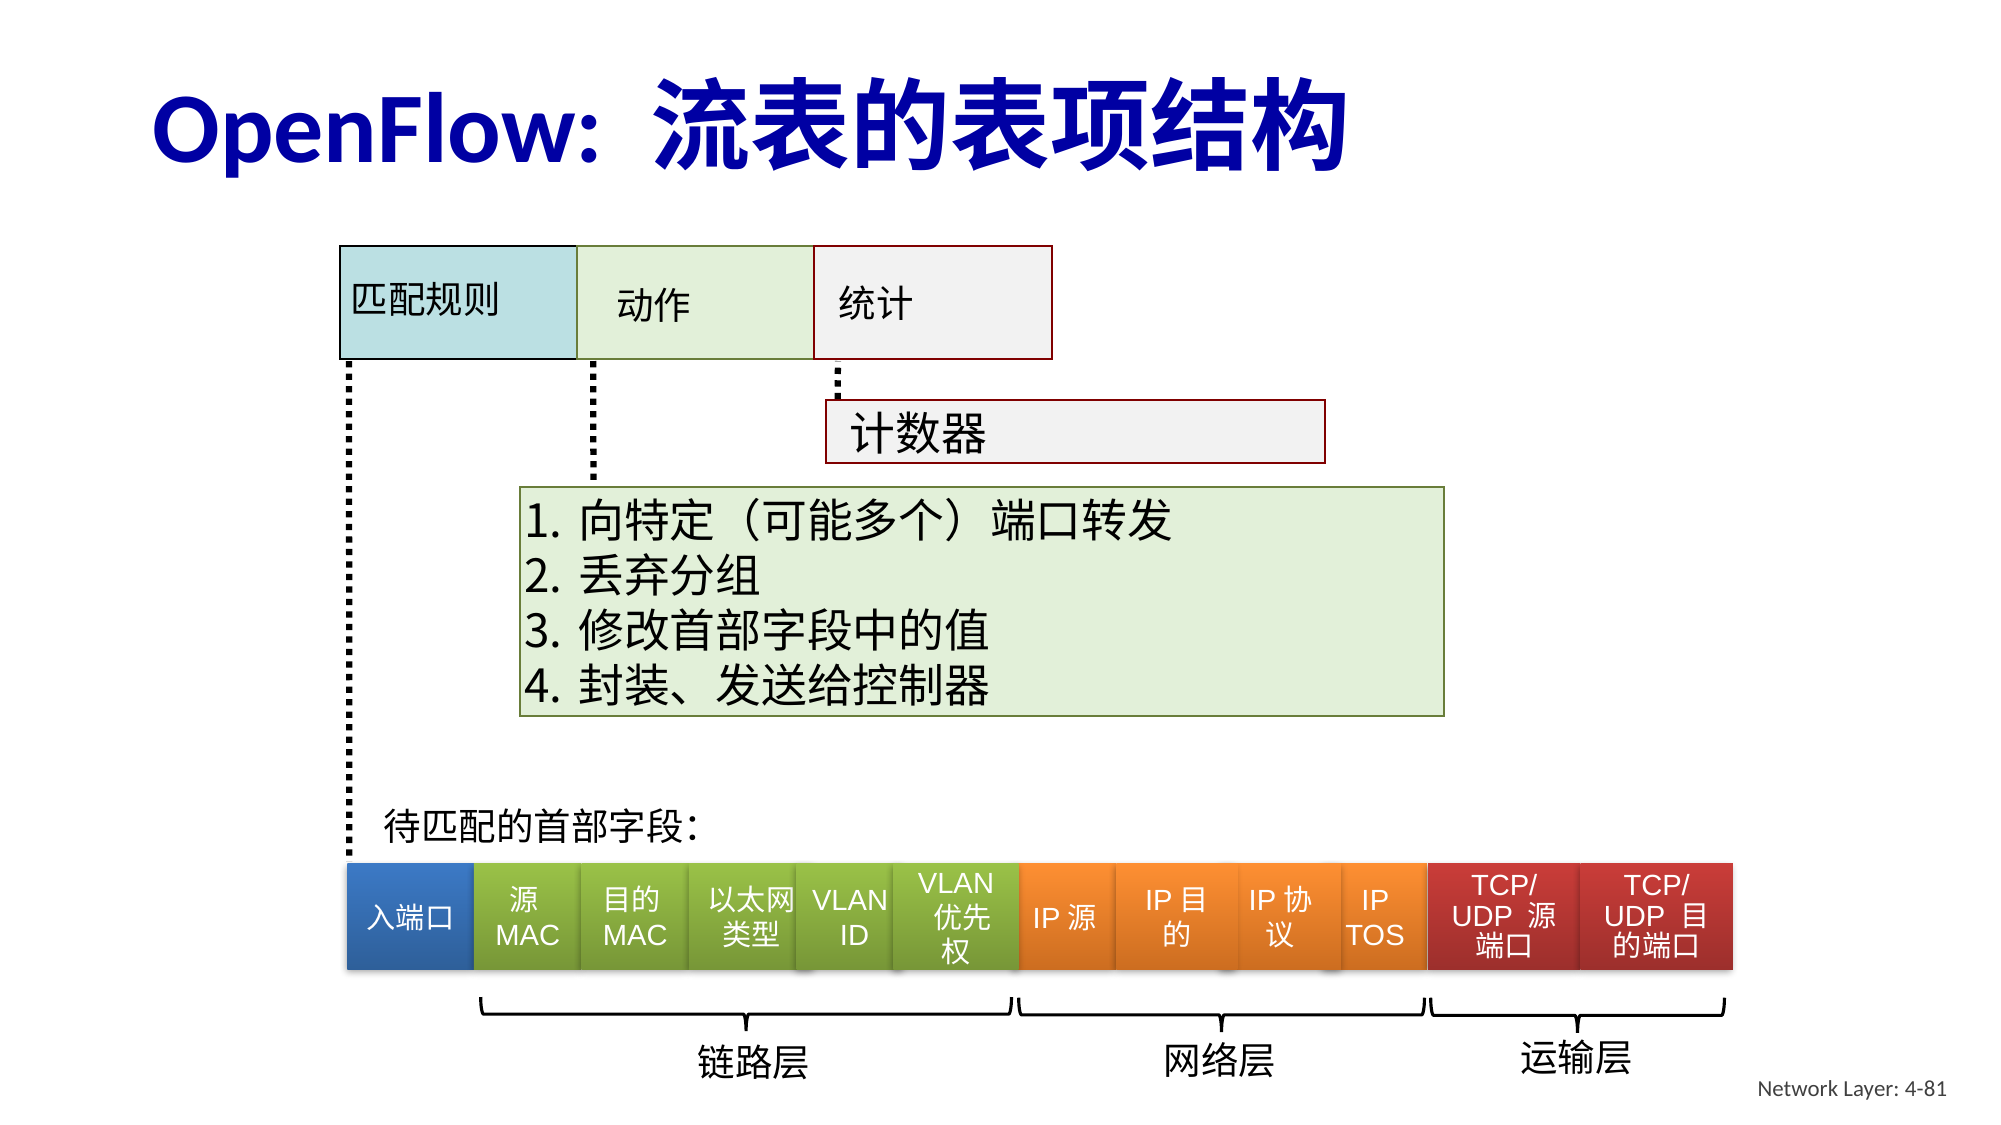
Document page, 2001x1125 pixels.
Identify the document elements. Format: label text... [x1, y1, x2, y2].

slide_number Network Layer: 4-81 [1512, 1056, 1963, 1117]
text_box 统计 [838, 279, 914, 326]
text_box 匹配规则 [350, 276, 501, 322]
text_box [1018, 997, 1425, 1091]
text_box [339, 246, 577, 360]
text_box [577, 246, 814, 360]
title OpenFlow: 流表的表项结构 [137, 56, 1863, 204]
text_box 动作 [616, 281, 795, 327]
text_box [1383, 997, 1770, 1088]
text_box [347, 360, 1733, 970]
text_box [814, 246, 1052, 360]
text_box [480, 996, 1012, 1093]
